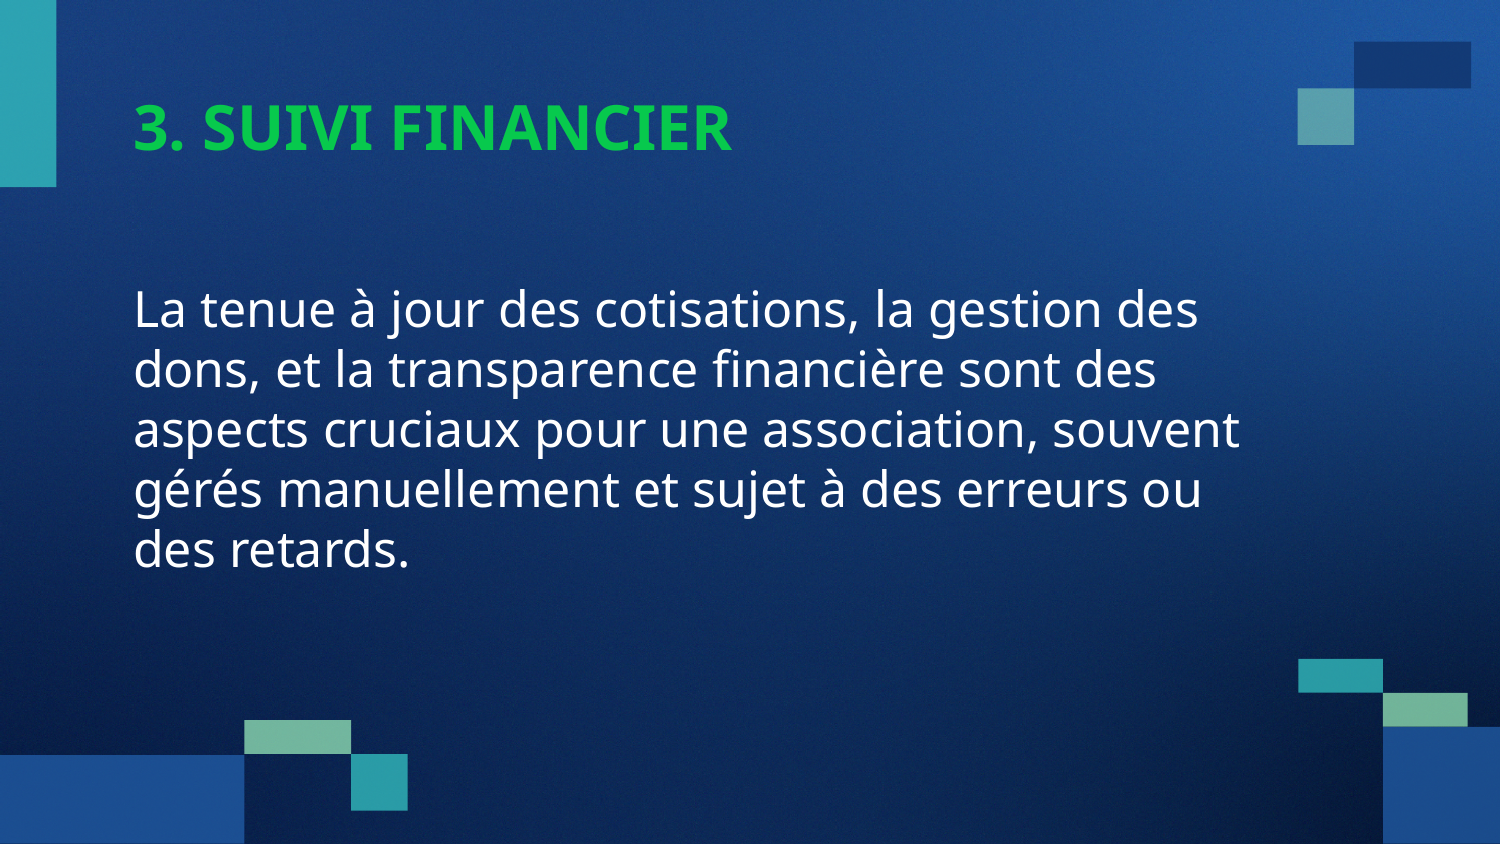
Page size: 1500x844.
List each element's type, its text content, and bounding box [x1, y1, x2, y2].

text_box [244, 720, 352, 754]
text_box [1297, 88, 1355, 145]
picture [0, 0, 1500, 844]
title 3. SUIVI FINANCIER [118, 72, 1382, 167]
text_box [1298, 658, 1383, 693]
subtitle La tenue à jour des cotisations, la gestion des dons, et la transparence financière sont des aspects cruciaux pour une association, souvent gérés manuellement et sujet à des erreurs ou des retards. [118, 262, 1298, 549]
